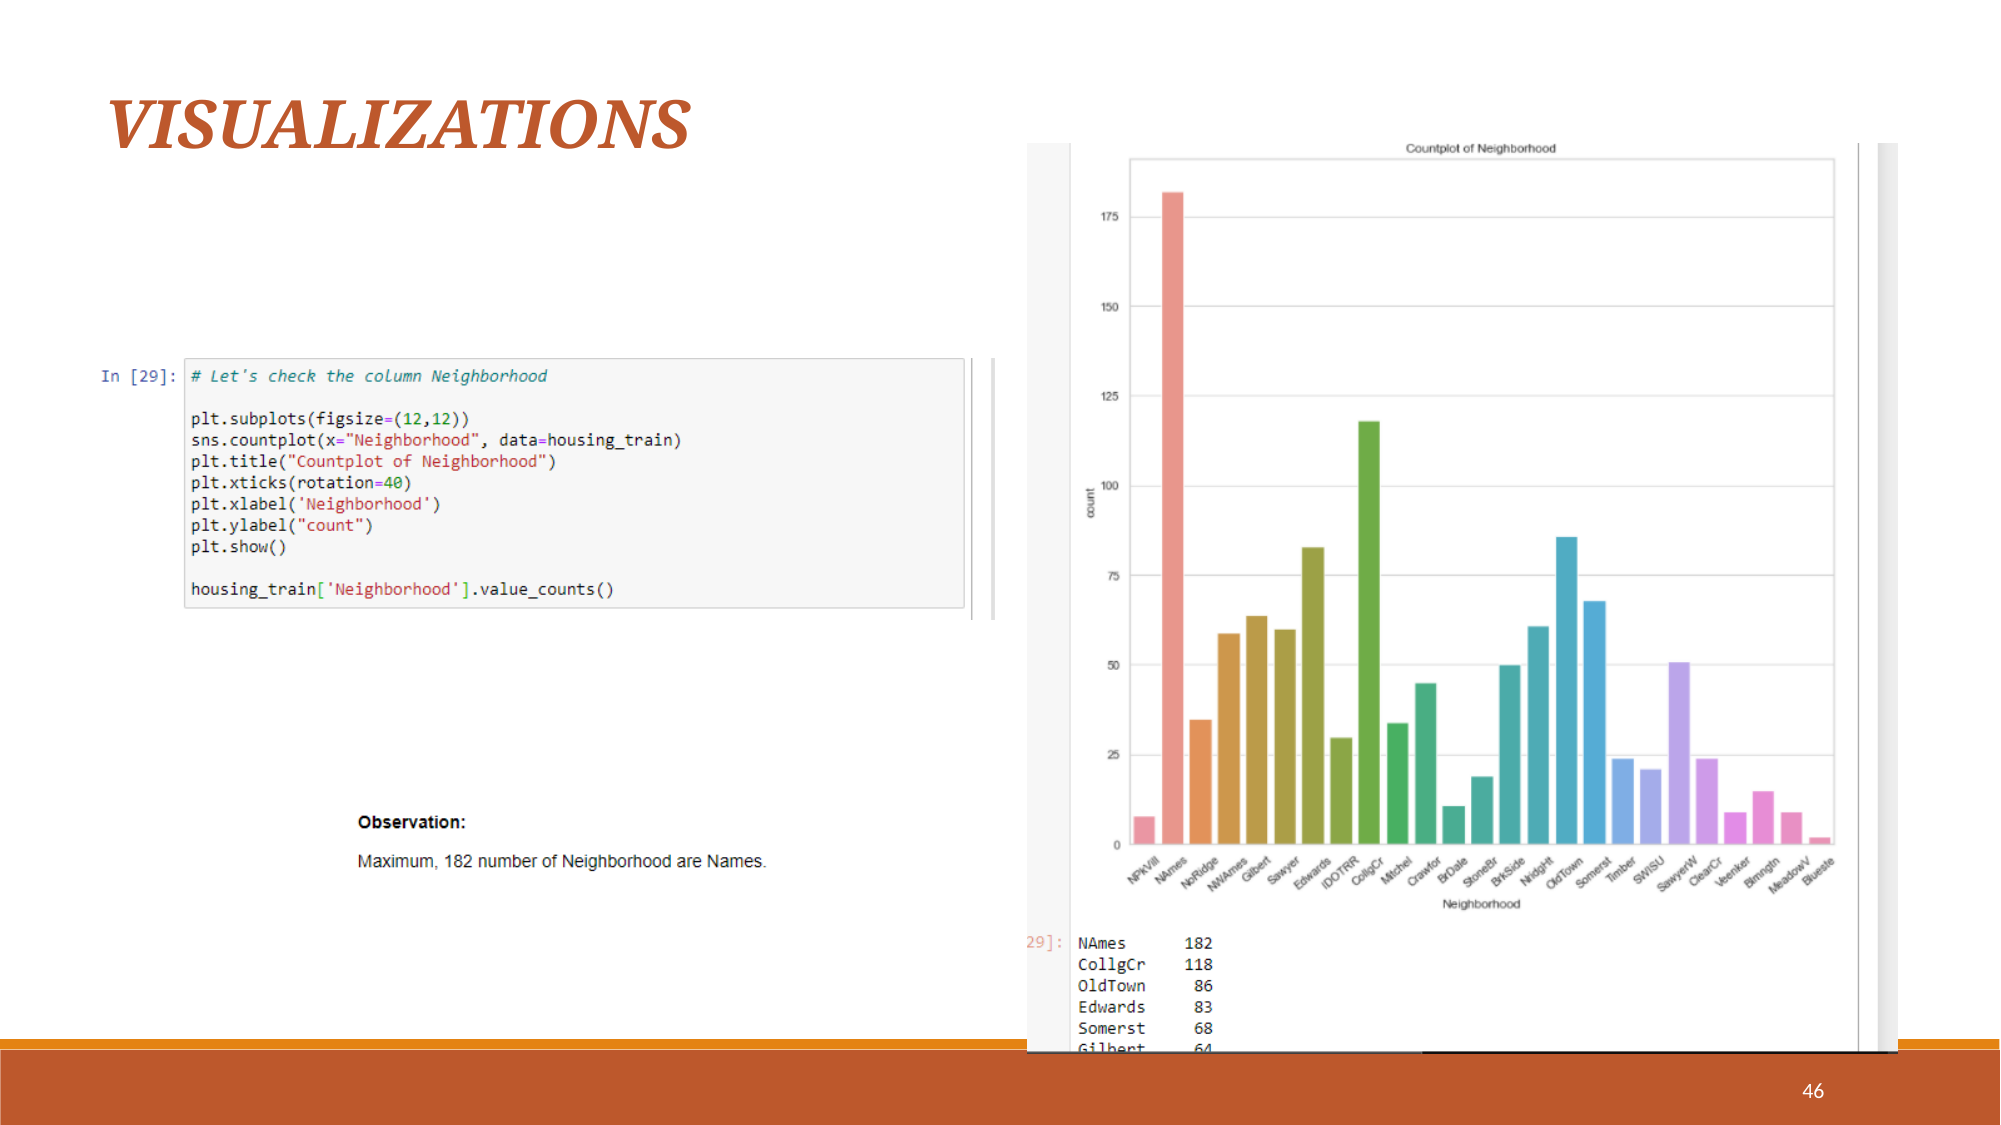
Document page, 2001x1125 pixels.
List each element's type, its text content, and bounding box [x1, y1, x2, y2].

slide_number 46 [1624, 1062, 1840, 1120]
picture [88, 358, 995, 621]
picture [1026, 143, 1898, 1055]
picture [324, 796, 776, 891]
text_box VISUALIZATIONS [89, 74, 1673, 170]
